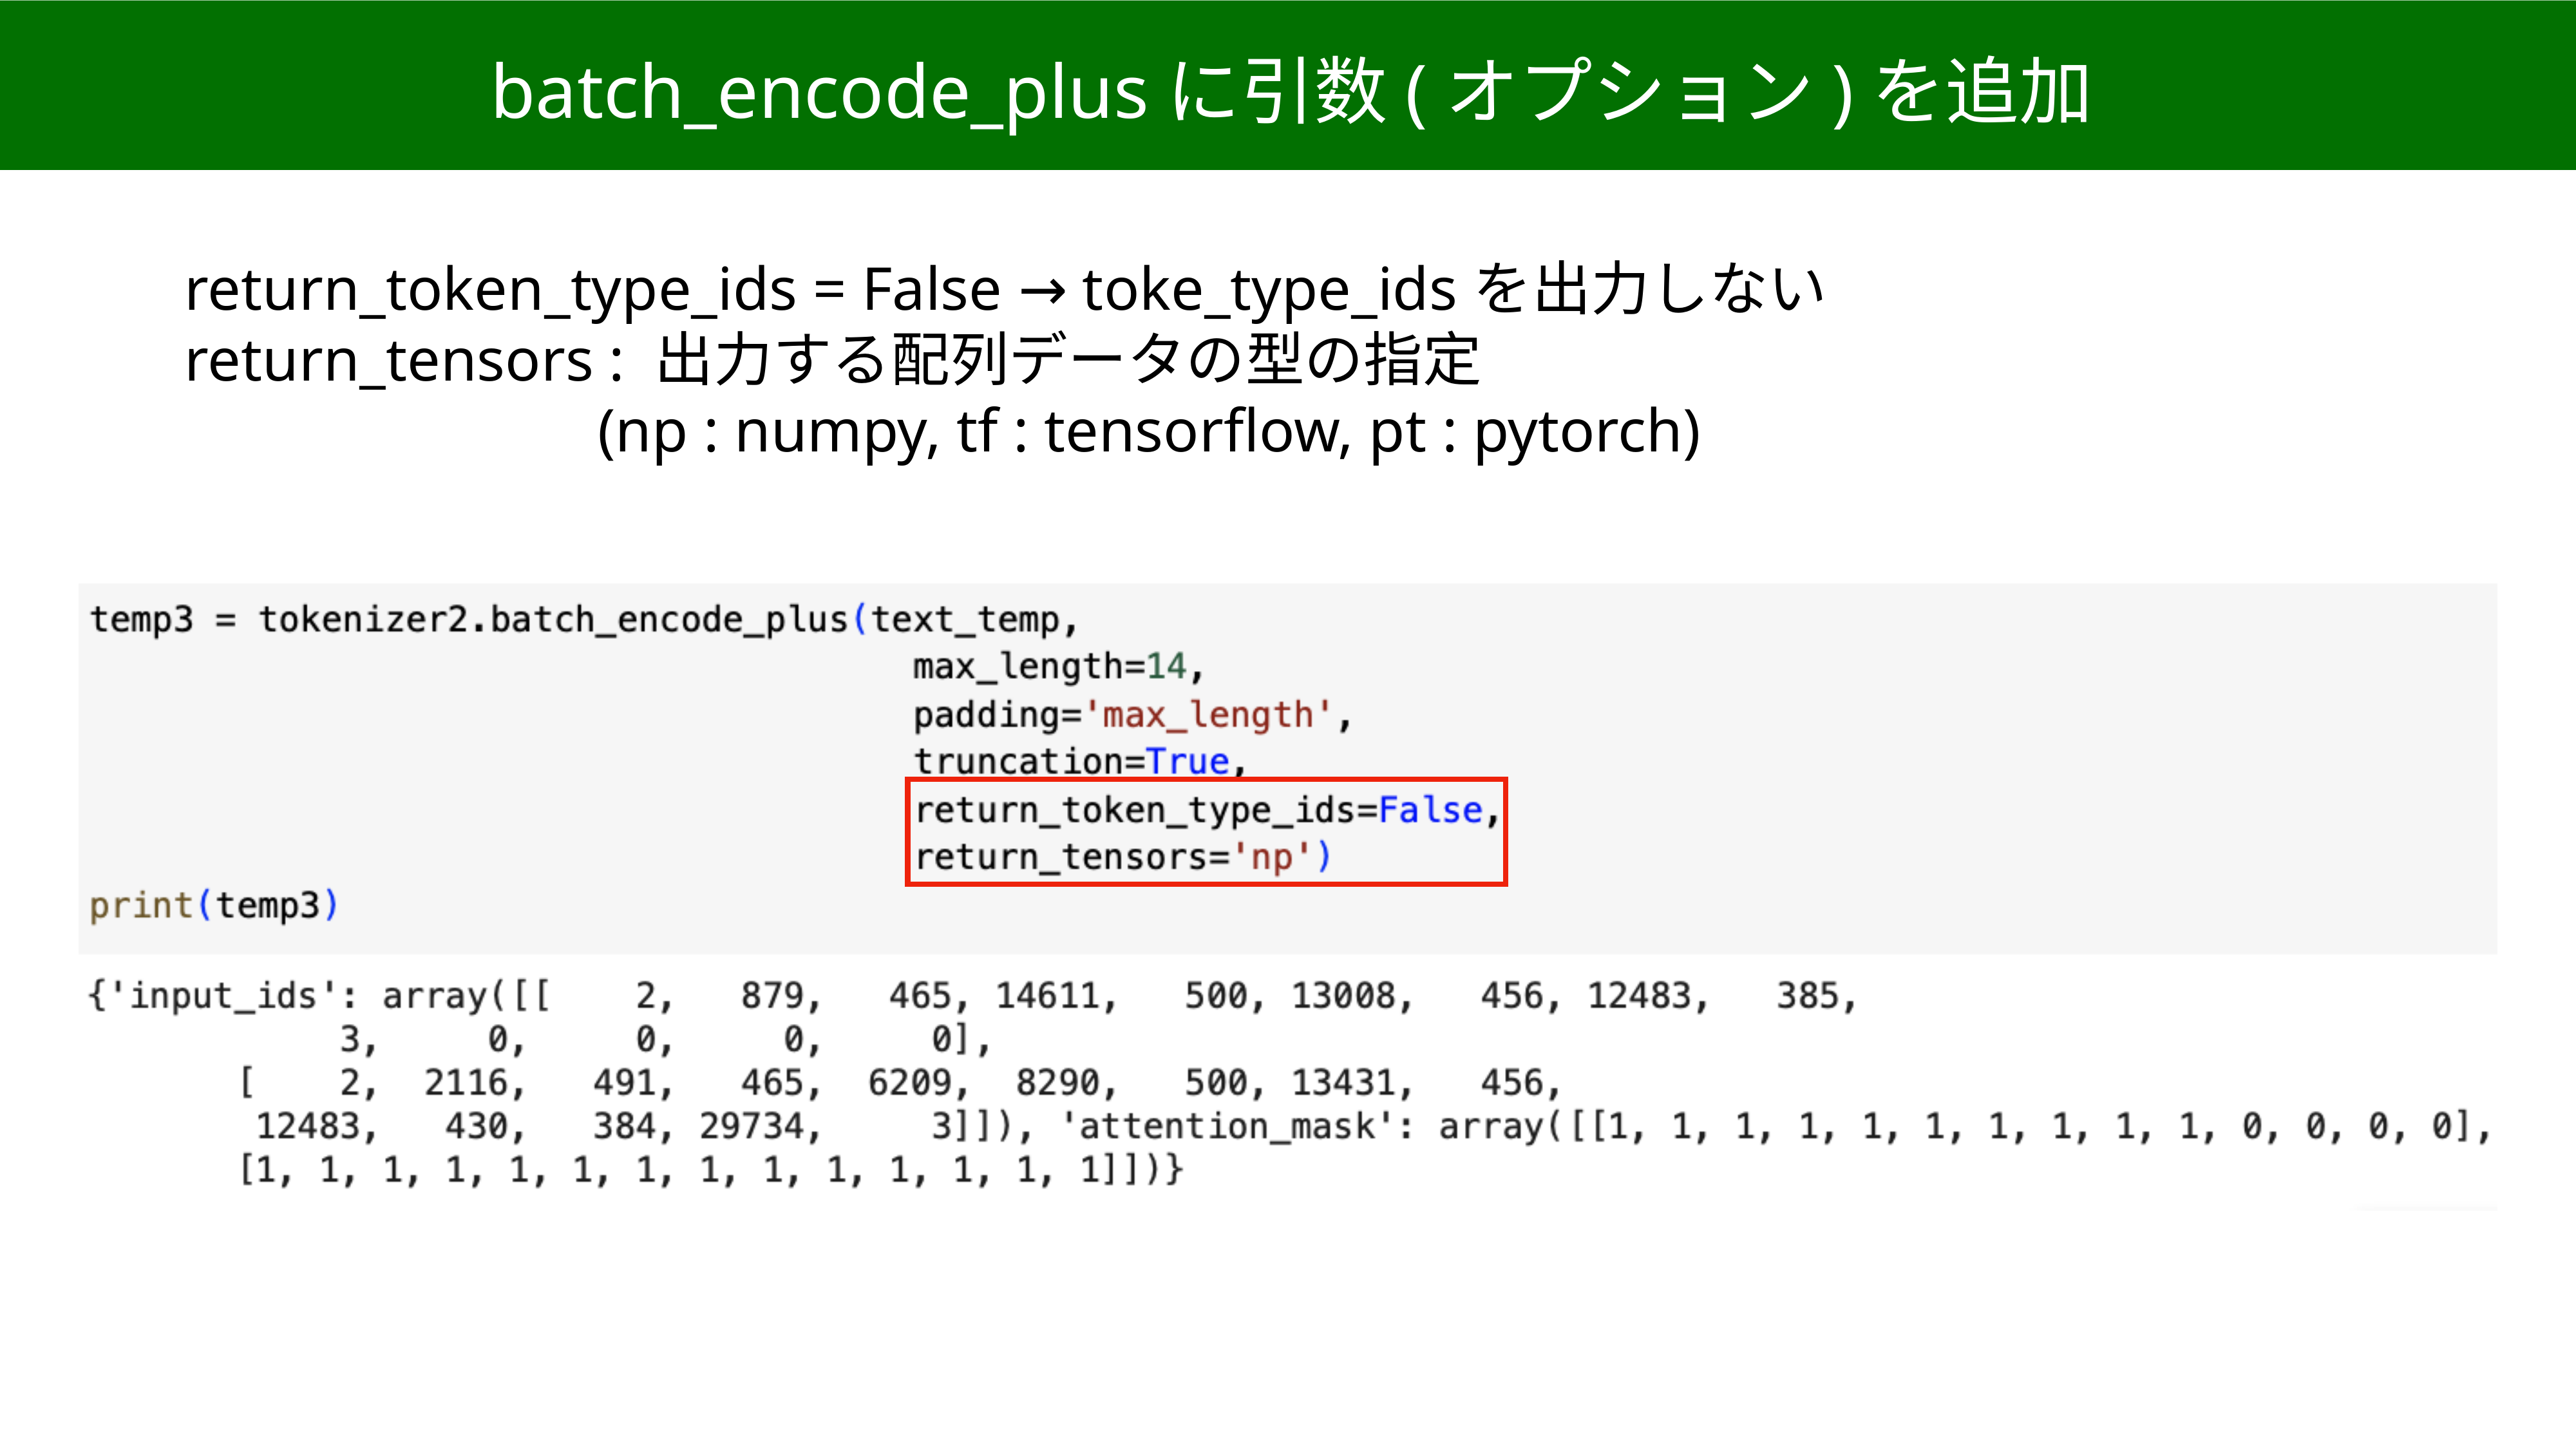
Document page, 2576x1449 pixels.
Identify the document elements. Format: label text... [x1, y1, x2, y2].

picture [78, 583, 2498, 1211]
text_box return_token_type_ids = False → toke_type_idsを出力しない return_tensors : 出力する配列データの型の指定 (np : numpy, tf : tensorflow, pt : pytorch) [179, 245, 1833, 469]
text_box batch_encode_plusに引数(オプション)を追加 [484, 39, 2099, 138]
text_box [0, 0, 2576, 170]
